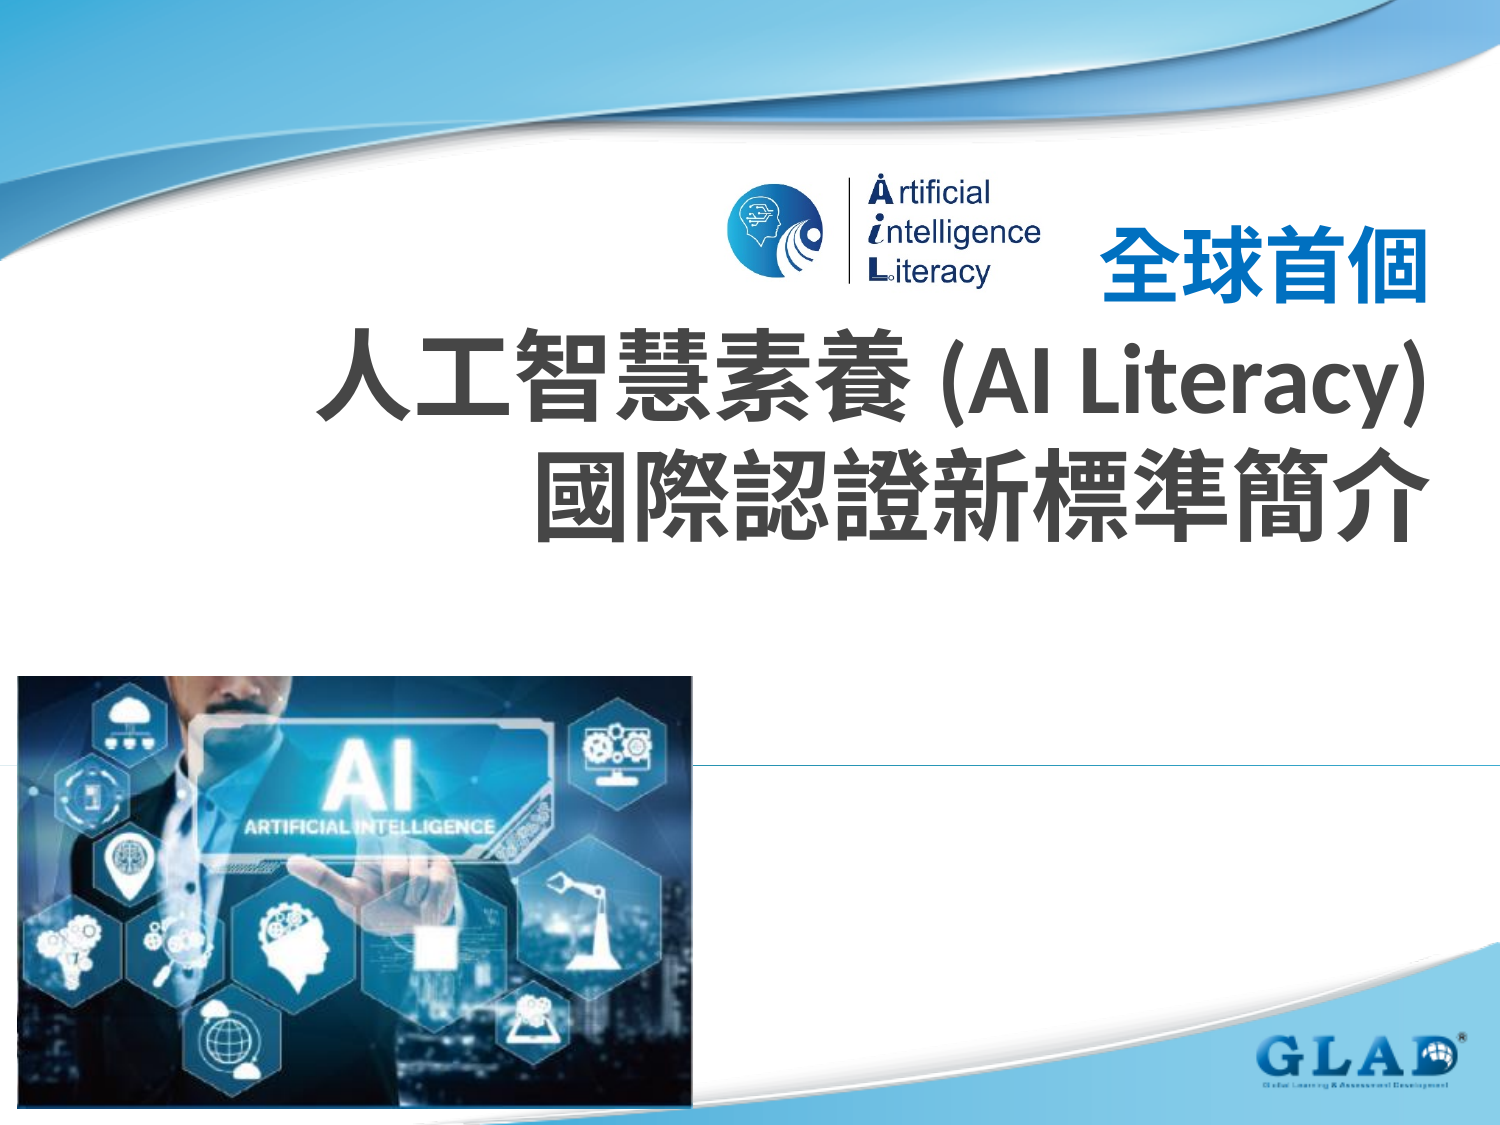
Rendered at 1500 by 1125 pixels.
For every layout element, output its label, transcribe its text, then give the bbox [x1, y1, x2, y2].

picture [0, 676, 1500, 1125]
picture [0, 0, 1500, 261]
title 全球首個 人工智慧素養(AI Literacy) 國際認證新標準簡介 [171, 105, 1447, 561]
picture [702, 160, 1065, 302]
